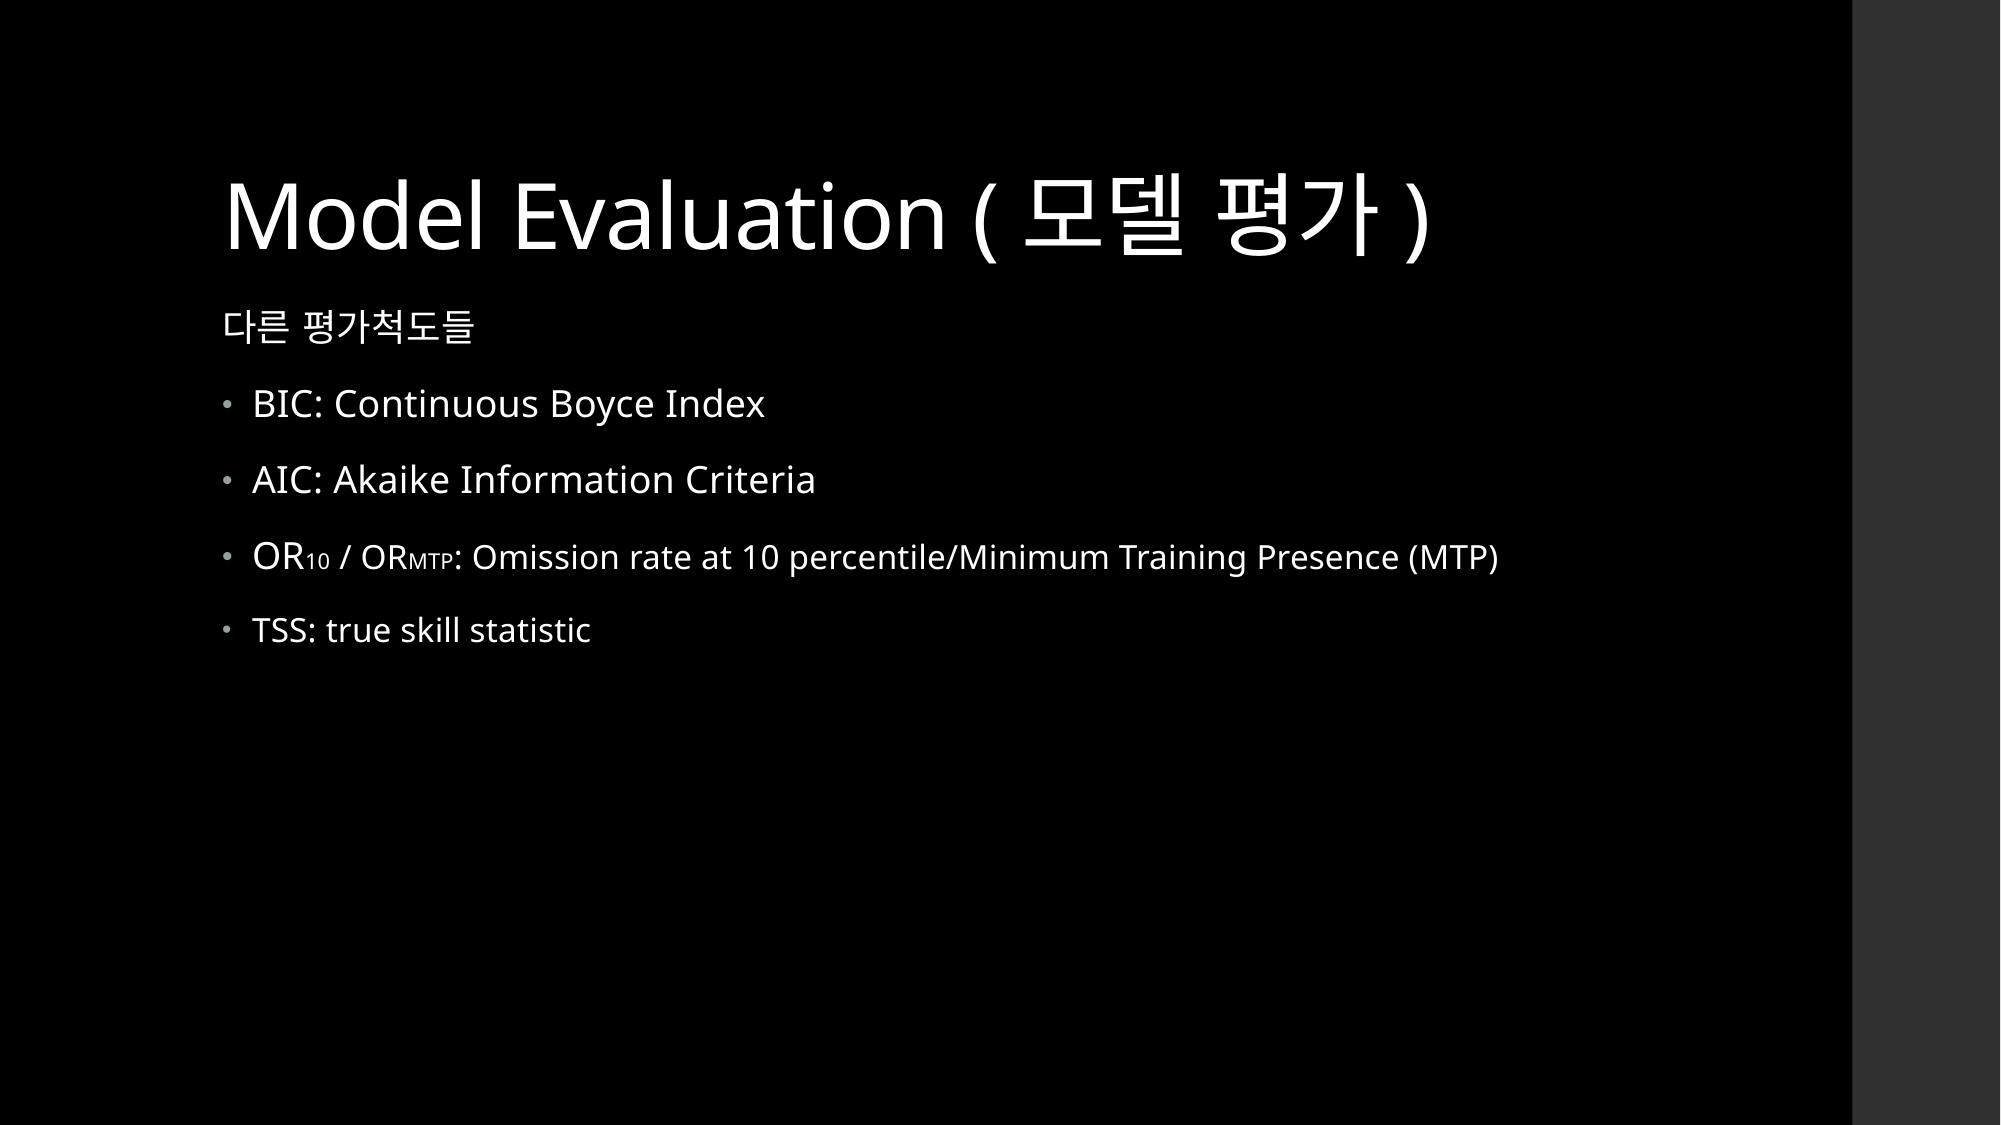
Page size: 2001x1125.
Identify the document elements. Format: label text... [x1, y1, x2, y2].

title Model Evaluation (모델 평가) [206, 60, 1797, 278]
list 다른 평가척도들 BIC: Continuous Boyce Index AIC: Akaike Information Criteria OR10 / ORMTP: Omission rate at 10 percentile/Minimum Training Presence (MTP) TSS: true skill statistic [206, 299, 1617, 1014]
